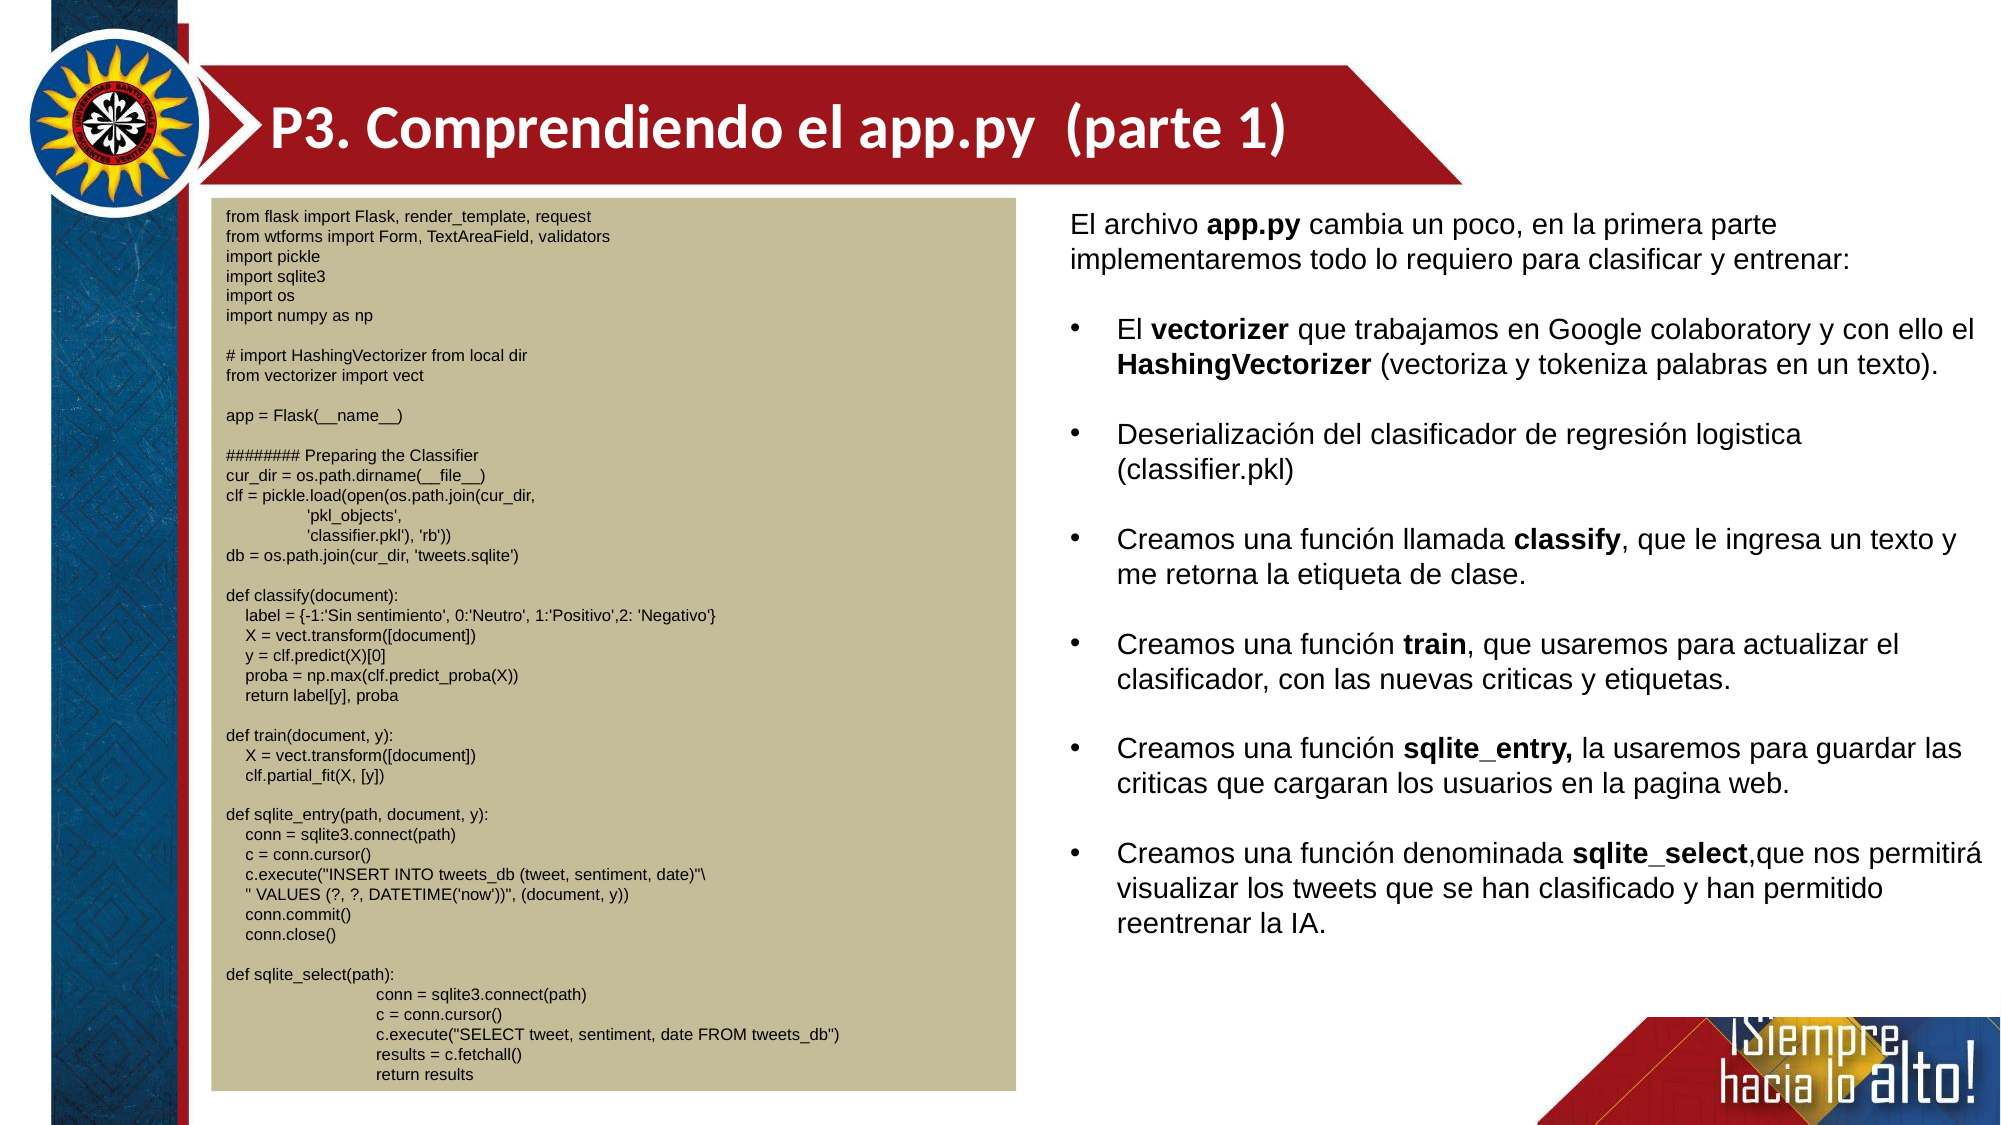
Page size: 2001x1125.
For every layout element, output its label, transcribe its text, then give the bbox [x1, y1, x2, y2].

text_box P3. Comprendiendo el app.py (parte 1) [255, 78, 1584, 168]
text_box El archivo app.py cambia un poco, en la primera parte implementaremos todo lo requiero para clasificar y entrenar: El vectorizer que trabajamos en Google colaboratory y con ello el HashingVectorizer (vectoriza y tokeniza palabras en un texto). Deserialización del clasificador de regresión logistica (classifier.pkl) Creamos una función llamada classify, que le ingresa un texto y me retorna la etiqueta de clase. Creamos una función train, que usaremos para actualizar el clasificador, con las nuevas criticas y etiquetas. Creamos una función sqlite_entry, la usaremos para guardar las criticas que cargaran los usuarios en la pagina web. Creamos una función denominada sqlite_select,que nos permitirá visualizar los tweets que se han clasificado y han permitido reentrenar la IA. [1054, 197, 2000, 1017]
picture [0, 0, 2001, 1125]
text_box from flask import Flask, render_template, request from wtforms import Form, TextAreaField, validators import pickle import sqlite3 import os import numpy as np # import HashingVectorizer from local dir from vectorizer import vect app = Flask(__name__) ######## Preparing the Classifier cur_dir = os.path.dirname(__file__) clf = pickle.load(open(os.path.join(cur_dir, 'pkl_objects', 'classifier.pkl'), 'rb')) db = os.path.join(cur_dir, 'tweets.sqlite') def classify(document): label = {-1:'Sin sentimiento', 0:'Neutro', 1:'Positivo',2: 'Negativo'} X = vect.transform([document]) y = clf.predict(X)[0] proba = np.max(clf.predict_proba(X)) return label[y], proba def train(document, y): X = vect.transform([document]) clf.partial_fit(X, [y]) def sqlite_entry(path, document, y): conn = sqlite3.connect(path) c = conn.cursor() c.execute("INSERT INTO tweets_db (tweet, sentiment, date)"\ " VALUES (?, ?, DATETIME('now'))", (document, y)) conn.commit() conn.close() def sqlite_select(path): conn = sqlite3.connect(path) c = conn.cursor() c.execute("SELECT tweet, sentiment, date FROM tweets_db") results = c.fetchall() return results [211, 197, 1017, 1092]
